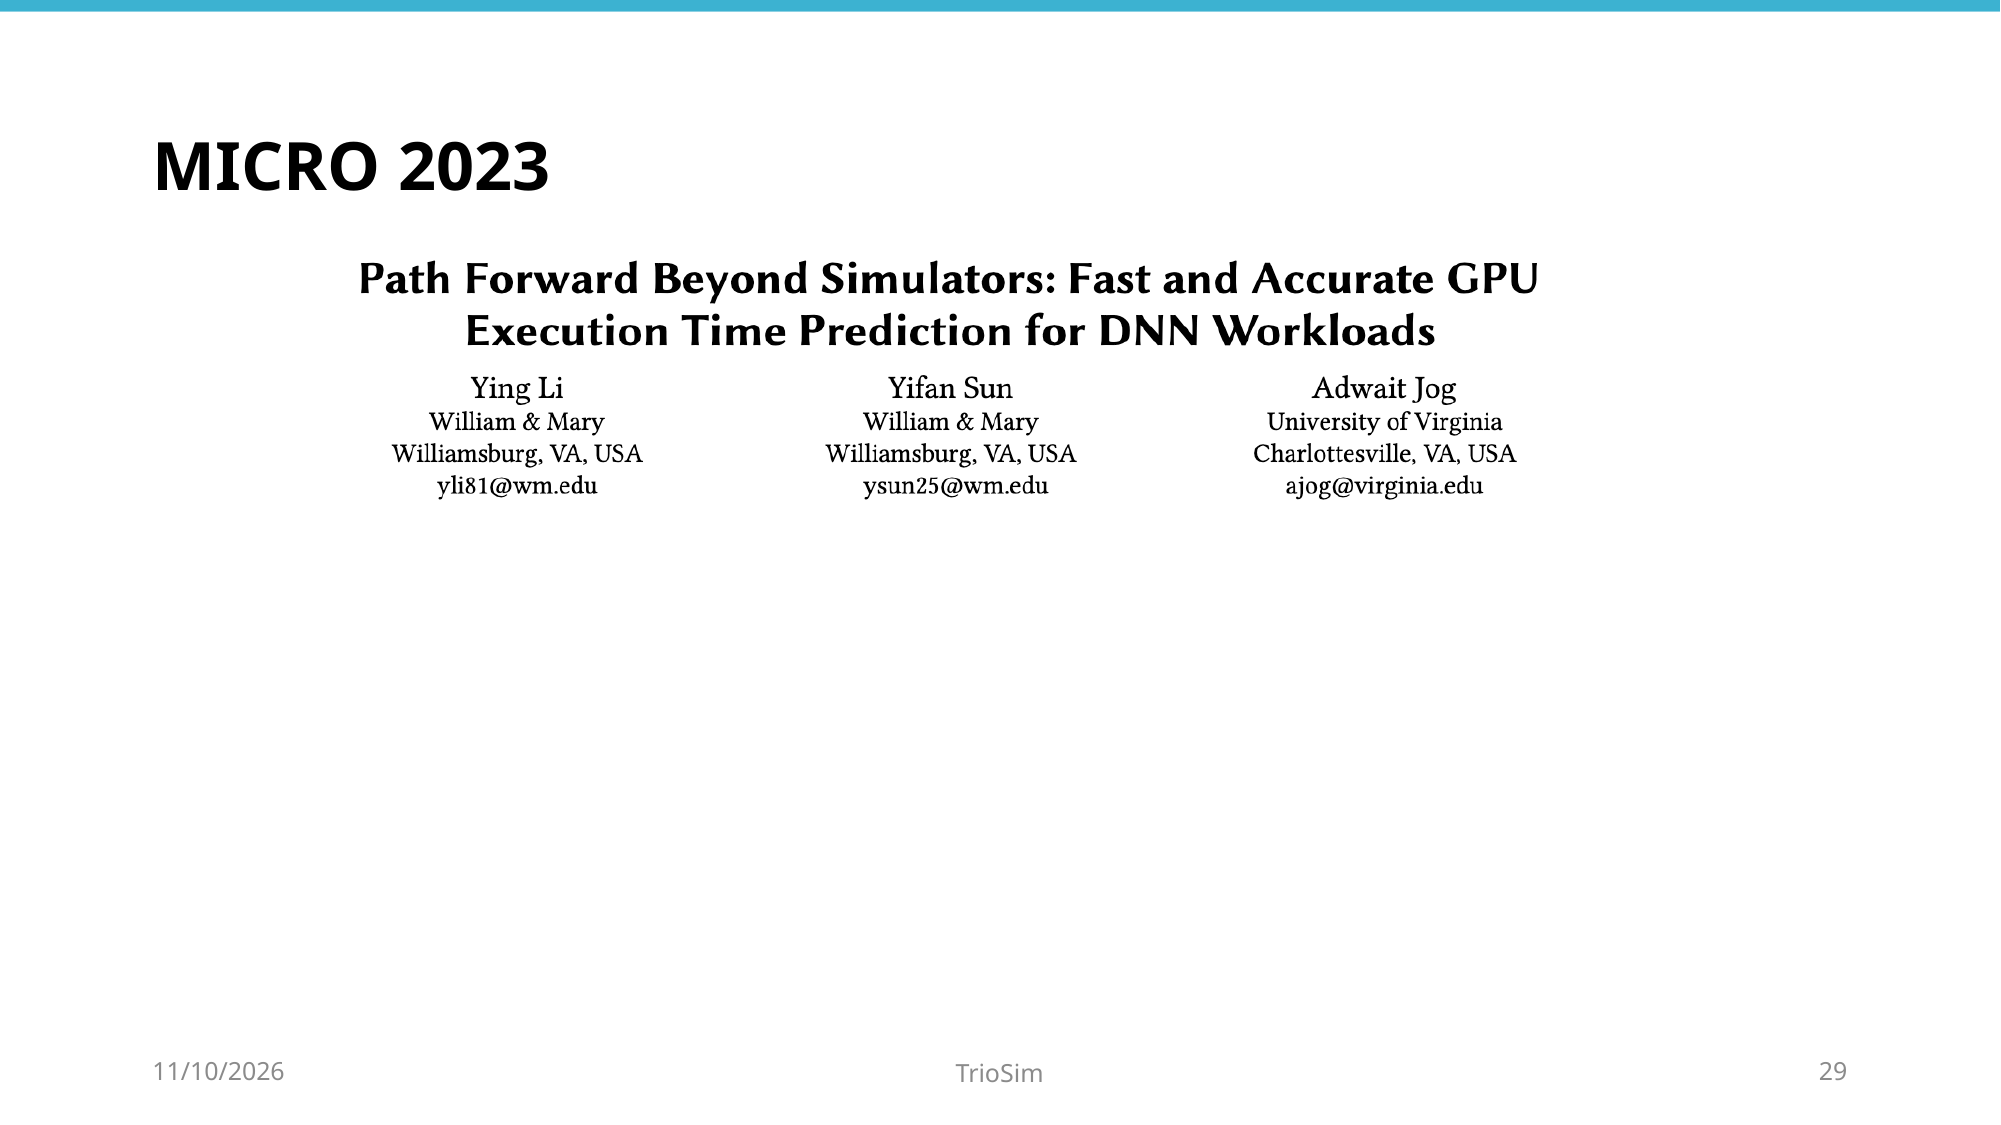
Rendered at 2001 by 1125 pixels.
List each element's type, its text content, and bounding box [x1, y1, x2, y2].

title MICRO 2023 [137, 59, 1863, 278]
slide_number 29 [1412, 1042, 1863, 1103]
picture [323, 250, 1547, 524]
footer TrioSim [662, 1042, 1338, 1103]
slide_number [137, 1042, 588, 1103]
